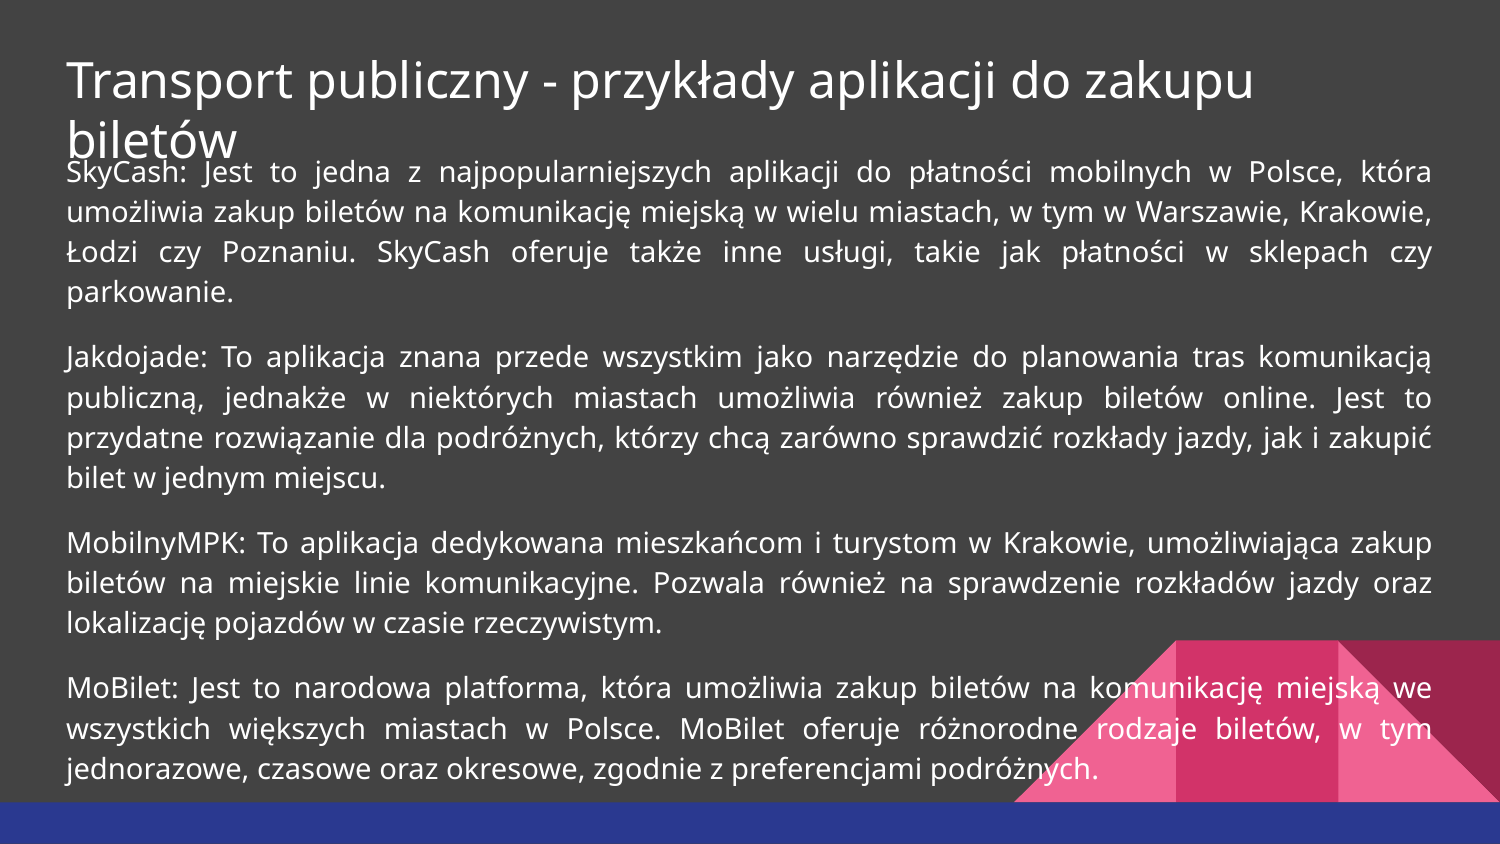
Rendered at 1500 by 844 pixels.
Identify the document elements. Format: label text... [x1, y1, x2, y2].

list SkyCash: Jest to jedna z najpopularniejszych aplikacji do płatności mobilnych w Polsce, która umożliwia zakup biletów na komunikację miejską w wielu miastach, w tym w Warszawie, Krakowie, Łodzi czy Poznaniu. SkyCash oferuje także inne usługi, takie jak płatności w sklepach czy parkowanie. Jakdojade: To aplikacja znana przede wszystkim jako narzędzie do planowania tras komunikacją publiczną, jednakże w niektórych miastach umożliwia również zakup biletów online. Jest to przydatne rozwiązanie dla podróżnych, którzy chcą zarówno sprawdzić rozkłady jazdy, jak i zakupić bilet w jednym miejscu. MobilnyMPK: To aplikacja dedykowana mieszkańcom i turystom w Krakowie, umożliwiająca zakup biletów na miejskie linie komunikacyjne. Pozwala również na sprawdzenie rozkładów jazdy oraz lokalizację pojazdów w czasie rzeczywistym. MoBilet: Jest to narodowa platforma, która umożliwia zakup biletów na komunikację miejską we wszystkich większych miastach w Polsce. MoBilet oferuje różnorodne rodzaje biletów, w tym jednorazowe, czasowe oraz okresowe, zgodnie z preferencjami podróżnych. [51, 132, 1449, 745]
title Transport publiczny - przykłady aplikacji do zakupu biletów [51, 33, 1449, 132]
